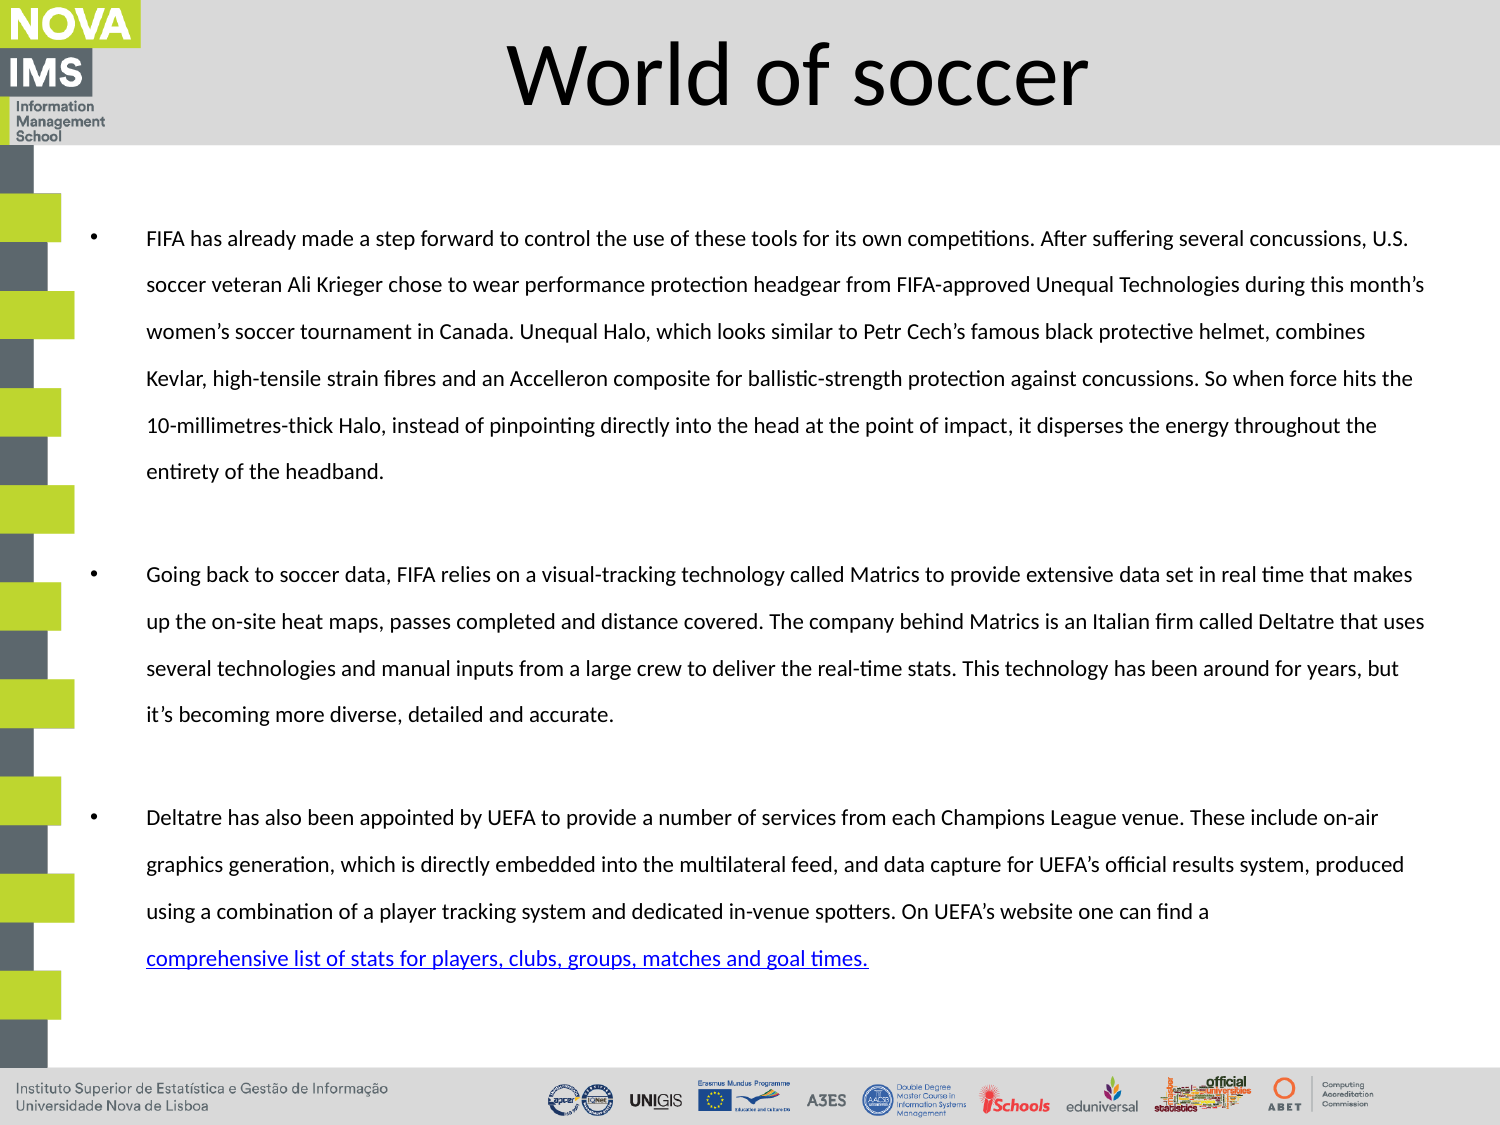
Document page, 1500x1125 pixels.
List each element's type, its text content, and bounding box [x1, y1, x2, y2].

title World of soccer [123, 0, 1474, 138]
picture [0, 0, 1500, 1125]
list FIFA has already made a step forward to control the use of these tools for its own competitions. After suffering several concussions, U.S. soccer veteran Ali Krieger chose to wear performance protection headgear from FIFA-approved Unequal Technologies during this month’s women’s soccer tournament in Canada. Unequal Halo, which looks similar to Petr Cech’s famous black protective helmet, combines Kevlar, high-tensile strain fibres and an Accelleron composite for ballistic-strength protection against concussions. So when force hits the 10-millimetres-thick Halo, instead of pinpointing directly into the head at the point of impact, it disperses the energy throughout the entirety of the headband. Going back to soccer data, FIFA relies on a visual-tracking technology called Matrics to provide extensive data set in real time that makes up the on-site heat maps, passes completed and distance covered. The company behind Matrics is an Italian firm called Deltatre that uses several technologies and manual inputs from a large crew to deliver the real-time stats. This technology has been around for years, but it’s becoming more diverse, detailed and accurate. Deltatre has also been appointed by UEFA to provide a number of services from each Champions League venue. These include on-air graphics generation, which is directly embedded into the multilateral feed, and data capture for UEFA’s official results system, produced using a combination of a player tracking system and dedicated in-venue spotters. On UEFA’s website one can find a comprehensive list of stats for players, clubs, groups, matches and goal times. [75, 196, 1447, 1005]
